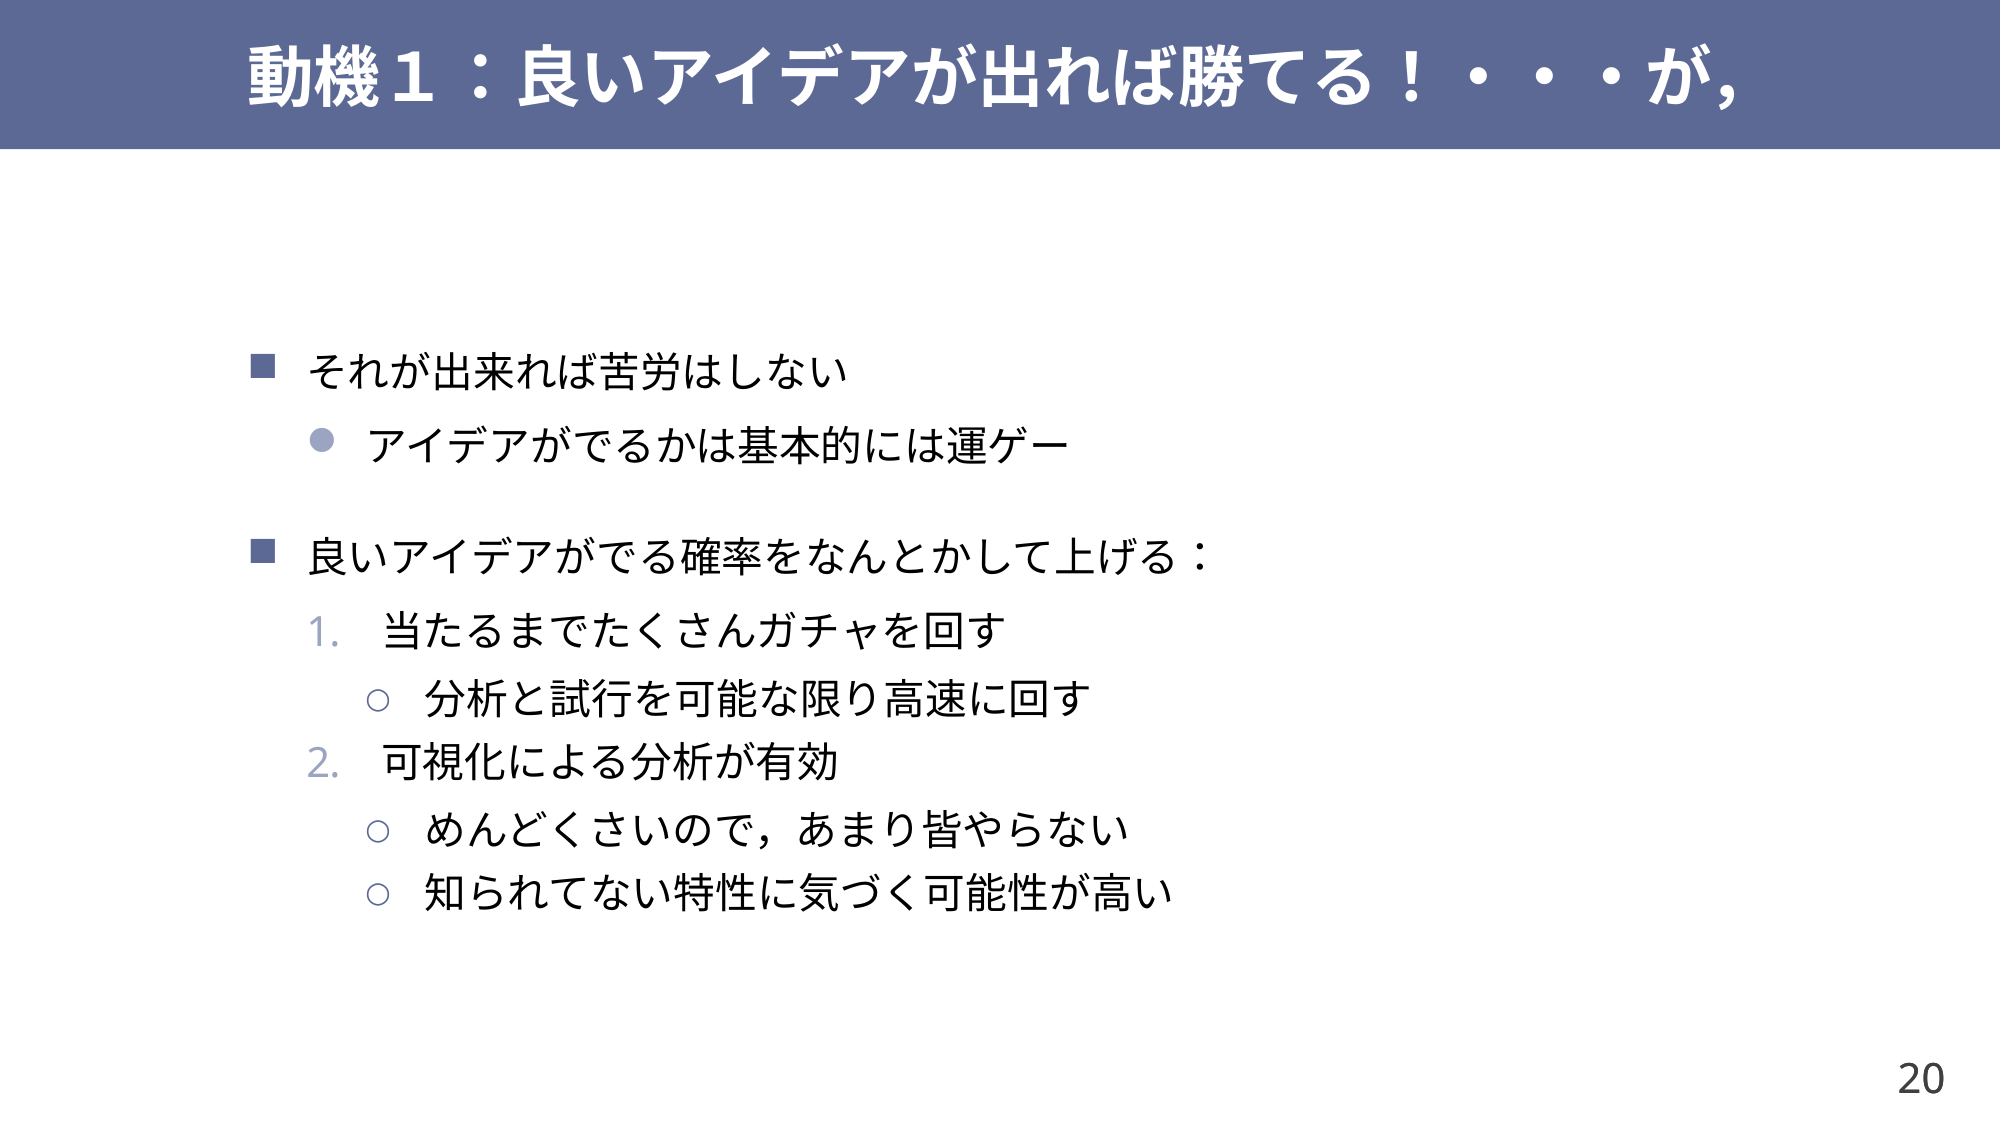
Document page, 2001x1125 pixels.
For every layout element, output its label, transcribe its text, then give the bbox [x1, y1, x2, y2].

list それが出来れば苦労はしない アイデアがでるかは基本的には運ゲー 良いアイデアがでる確率をなんとかして上げる： 当たるまでたくさんガチャを回す 分析と試行を可能な限り高速に回す 可視化による分析が有効 めんどくさいので，あまり皆やらない 知られてない特性に気づく可能性が高い [231, 178, 1709, 1080]
title 動機１：良いアイデアが出れば勝てる！・・・が， [231, 0, 2000, 150]
